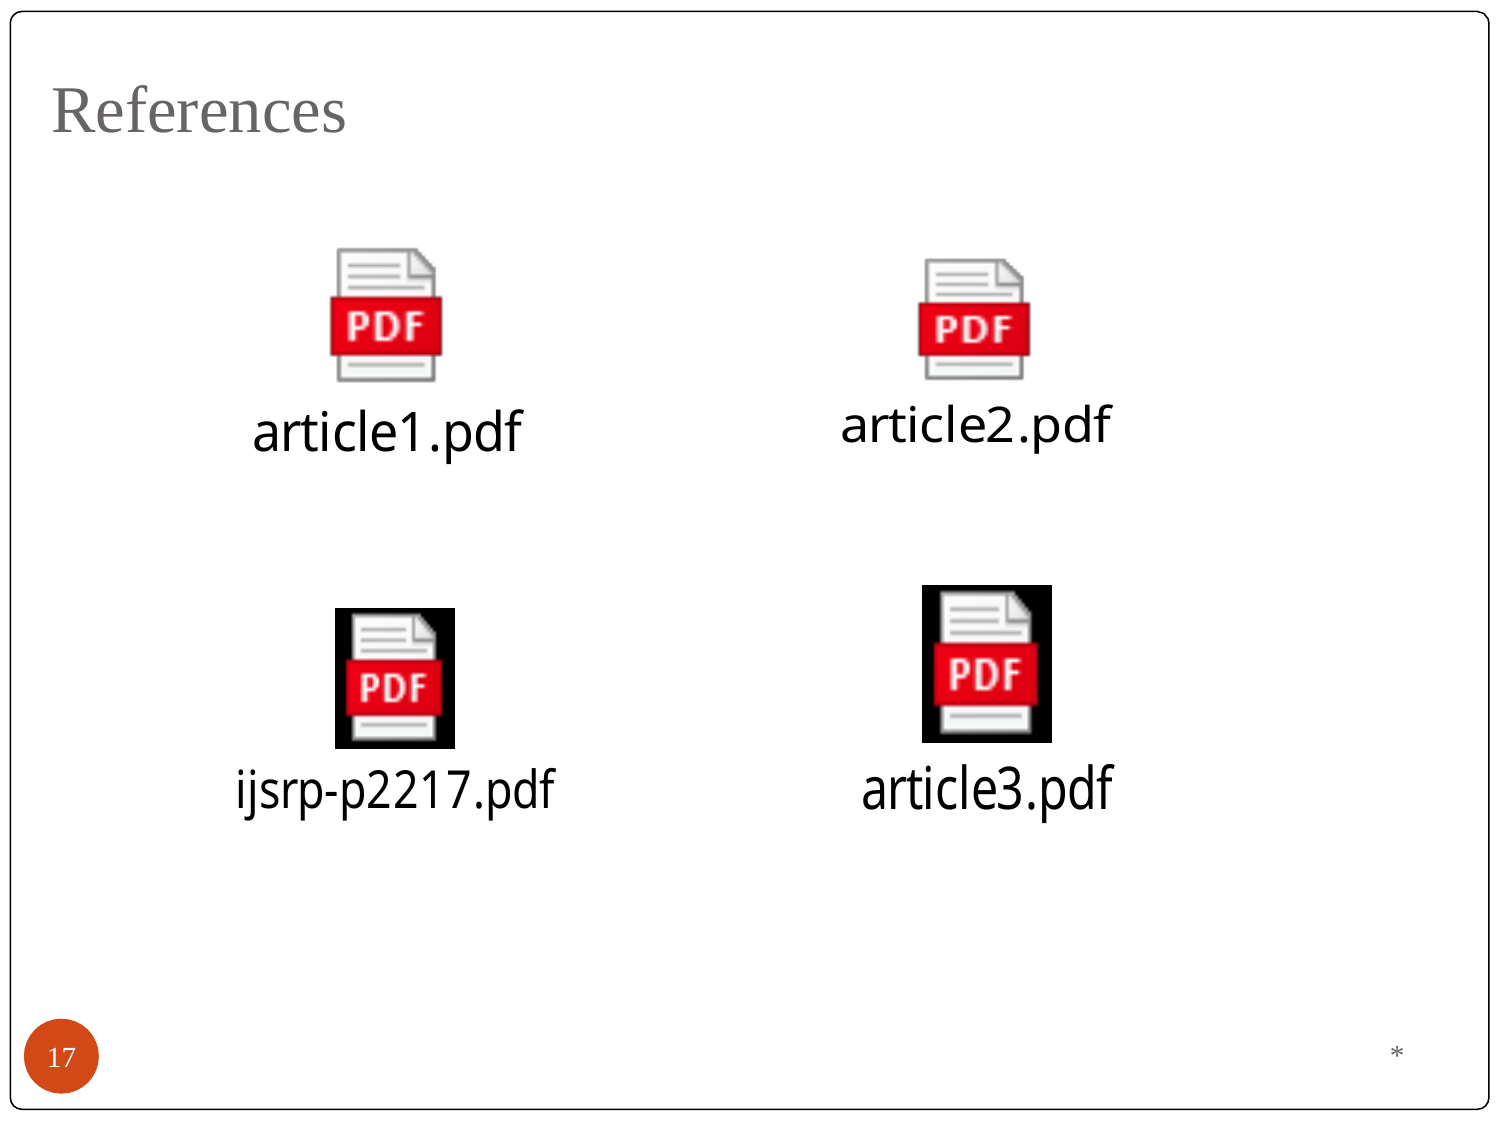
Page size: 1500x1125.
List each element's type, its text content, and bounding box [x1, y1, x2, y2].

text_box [224, 243, 551, 488]
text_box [206, 608, 583, 844]
title References [49, 64, 350, 254]
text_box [835, 585, 1139, 850]
text_box [1143, 758, 1500, 818]
slide_number 17 [40, 1039, 83, 1125]
text_box * [1387, 1037, 1407, 1072]
text_box [23, 1018, 99, 1087]
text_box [812, 254, 1139, 475]
